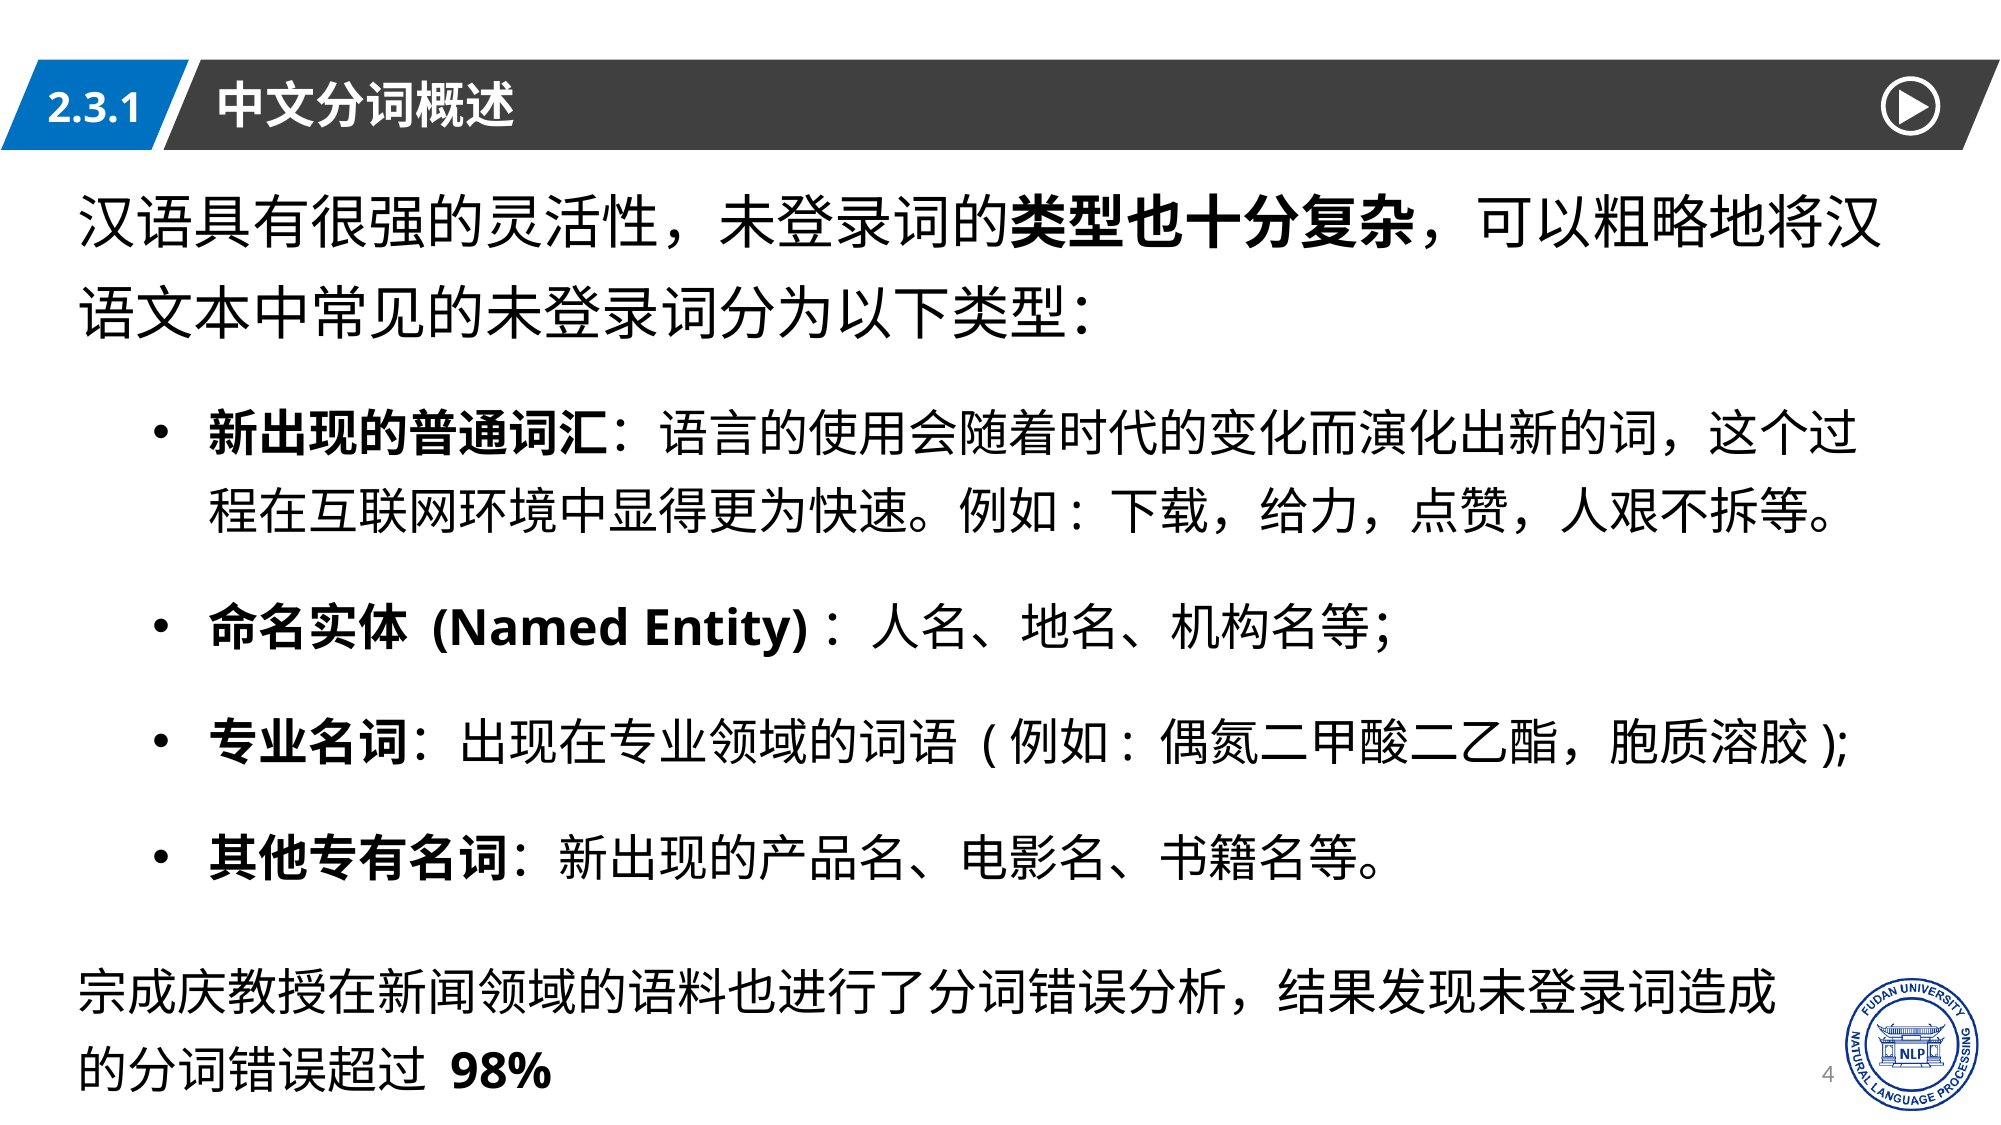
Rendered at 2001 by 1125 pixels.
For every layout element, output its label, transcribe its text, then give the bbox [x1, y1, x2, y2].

text_box 中文分词概述 [200, 66, 531, 142]
text_box [1, 89, 157, 150]
text_box 宗成庆教授在新闻领域的语料也进行了分词错误分析，结果发现未登录词造成的分词错误超过 98% [62, 935, 1831, 1106]
text_box 2.3.1 [26, 73, 164, 138]
slide_number 41 [1831, 1042, 1863, 1103]
text_box [163, 59, 2000, 150]
picture [1834, 972, 1985, 1117]
text_box 汉语具有很强的灵活性，未登录词的类型也十分复杂，可以粗略地将汉语文本中常见的未登录词分为以下类型： 新出现的普通词汇：语言的使用会随着时代的变化而演化出新的词，这个过程在互联网环境中显得更为快速。例如: 下载，给力，点赞，人艰不拆等。 命名实体 (Named Entity)：人名、地名、机构名等； 专业名词：出现在专业领域的词语 (例如: 偶氮二甲酸二乙酯，胞质溶胶); 其他专有名词：新出现的产品名、电影名、书籍名等。 [62, 156, 1900, 894]
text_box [1883, 78, 1939, 134]
text_box [32, 59, 189, 120]
